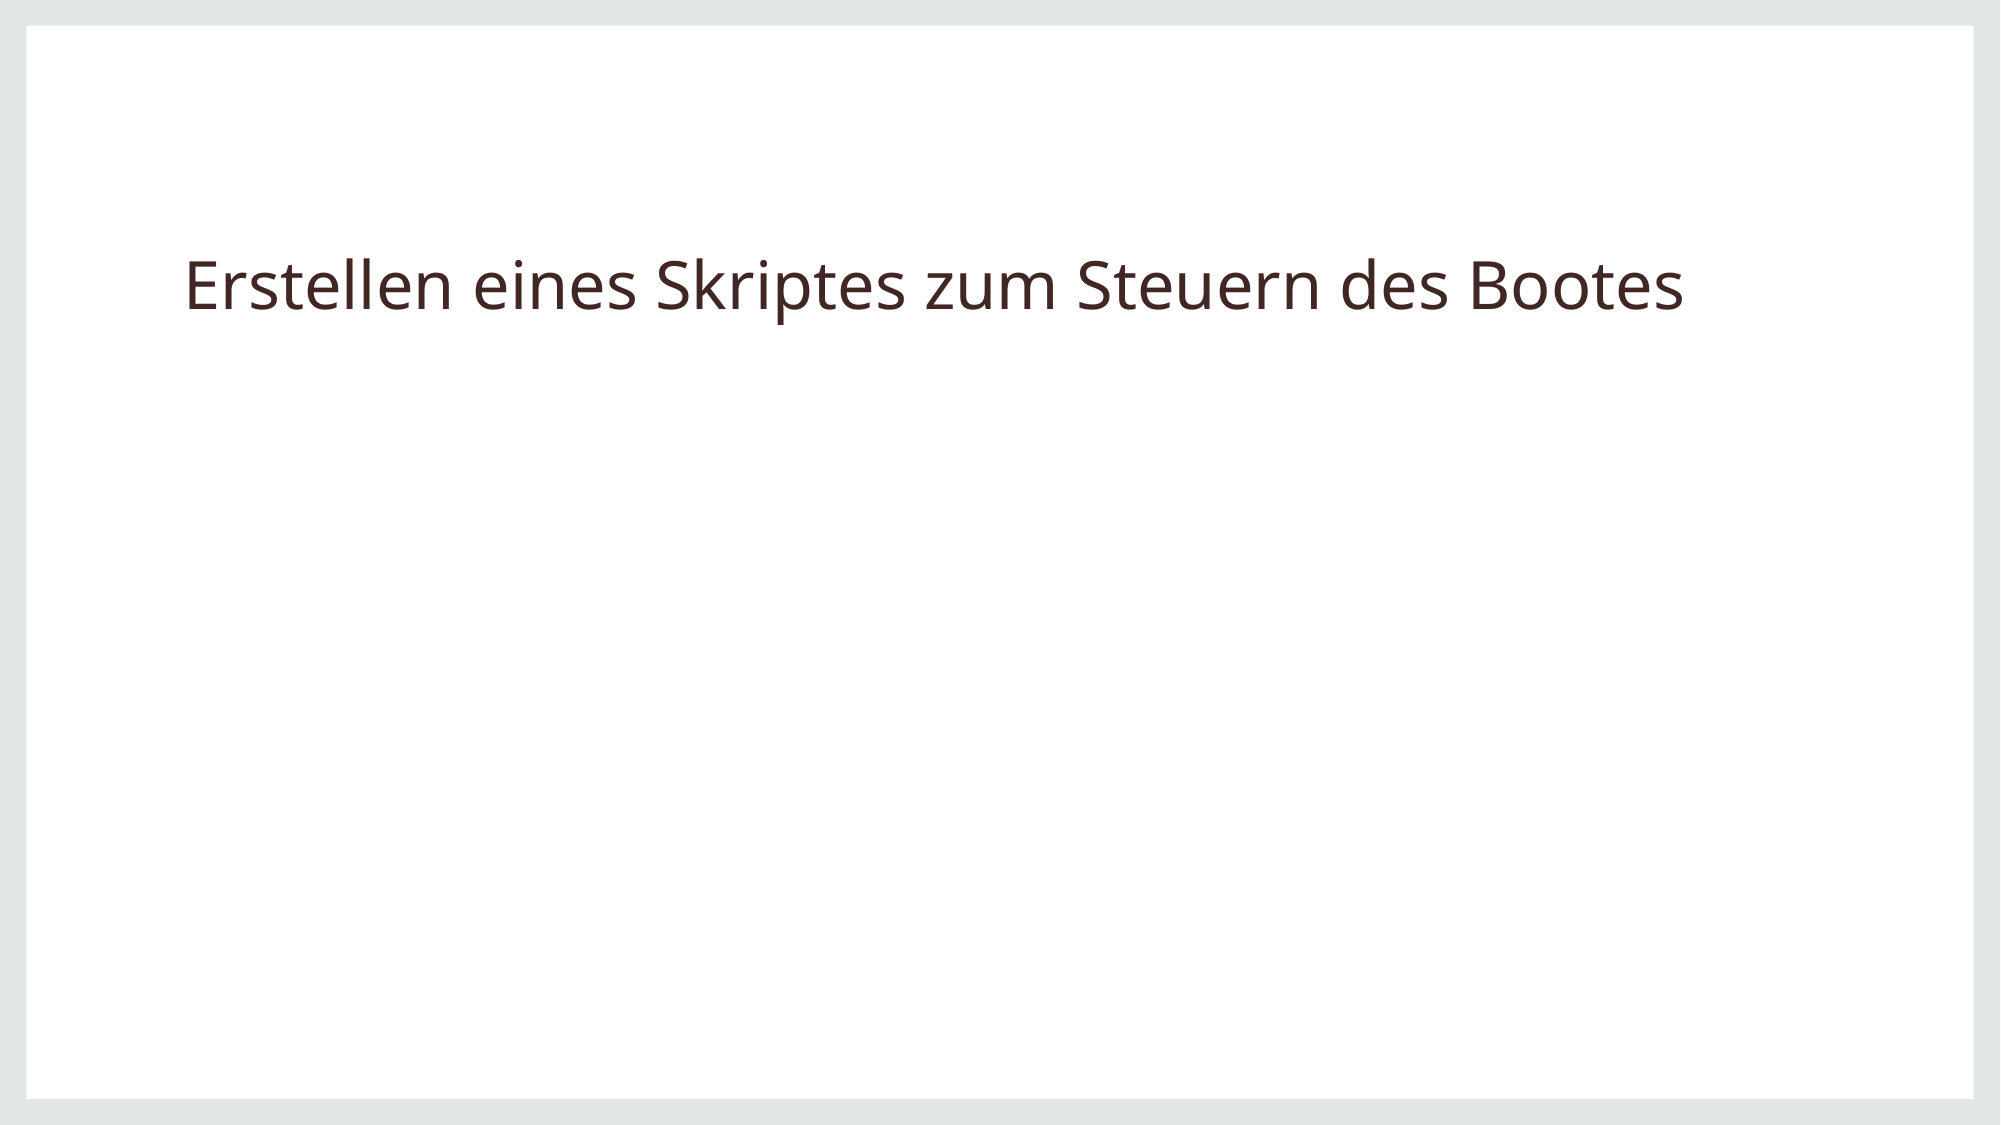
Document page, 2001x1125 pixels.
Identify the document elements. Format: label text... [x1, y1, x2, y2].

title Erstellen eines Skriptes zum Steuern des Bootes [168, 118, 1832, 331]
